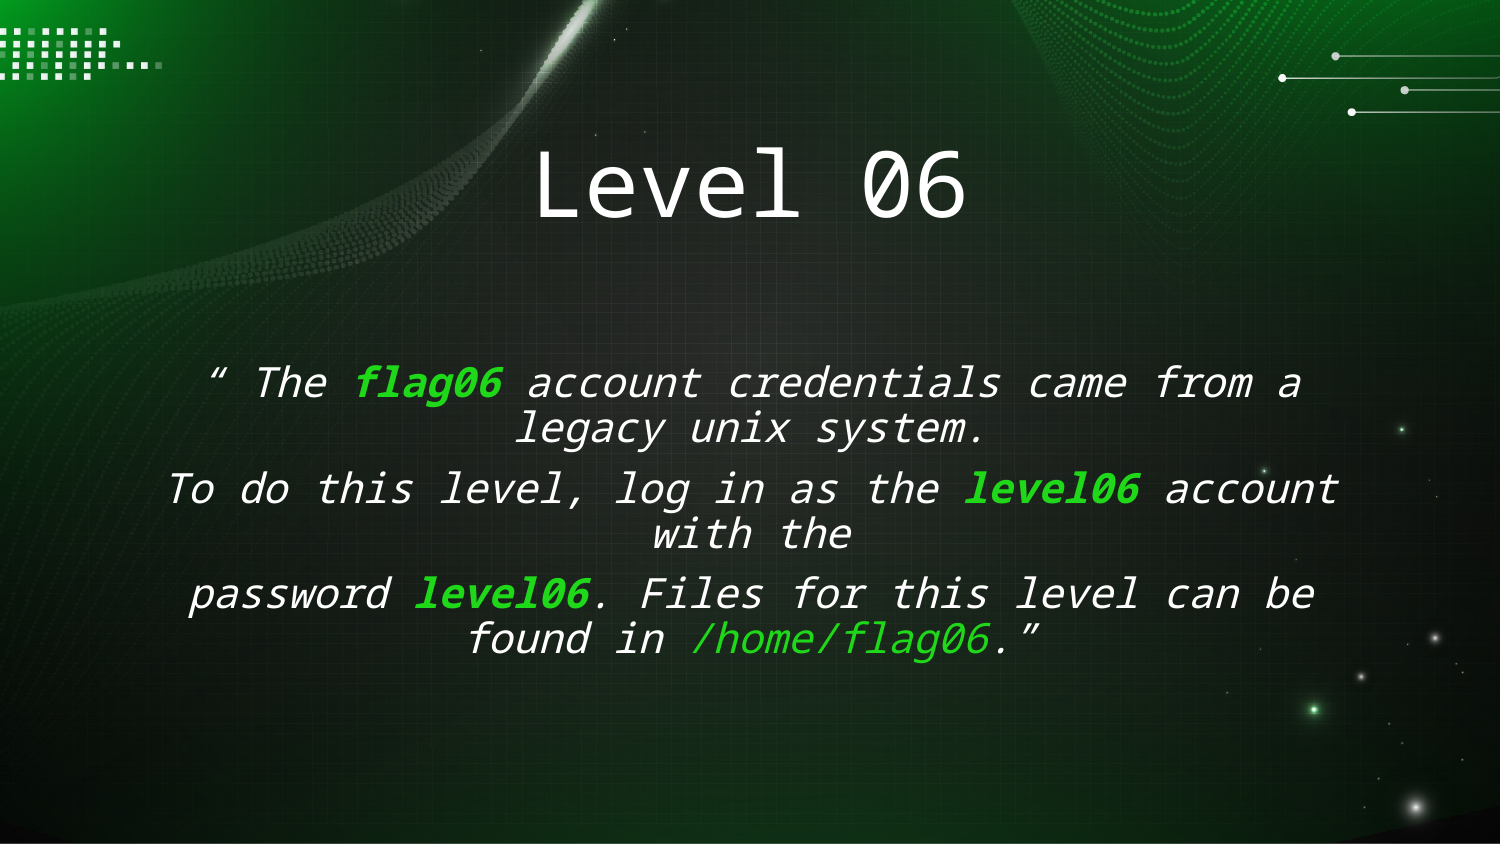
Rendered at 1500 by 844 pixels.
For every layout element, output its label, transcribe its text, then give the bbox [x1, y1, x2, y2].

title Level 06 [118, 128, 1382, 247]
list “ The flag06 account credentials came from a legacy unix system. To do this level, log in as the level06 account with the password level06. Files for this level can be found in /home/flag06.” [143, 354, 1357, 556]
picture [0, 0, 1500, 844]
